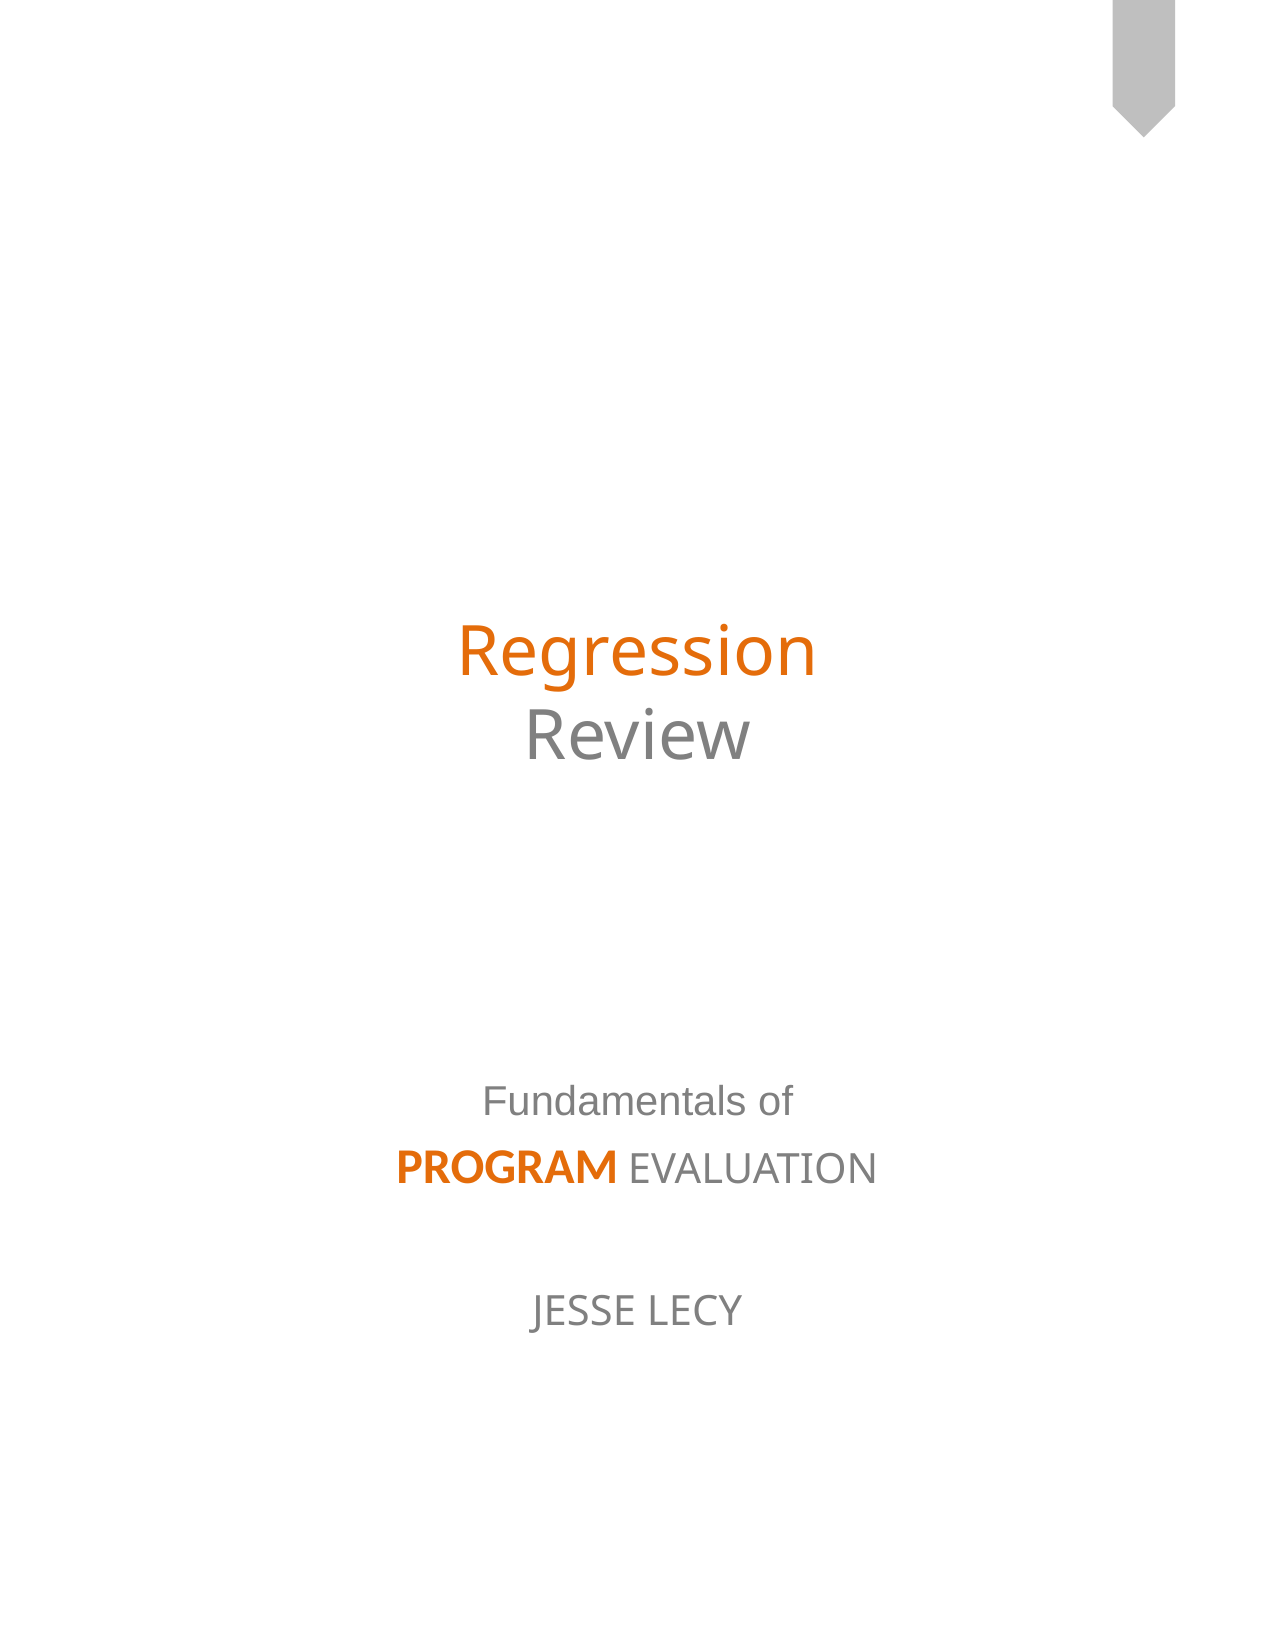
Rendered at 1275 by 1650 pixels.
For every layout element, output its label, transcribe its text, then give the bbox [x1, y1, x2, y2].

title Regression Review [95, 512, 1180, 867]
subtitle Fundamentals of PROGRAM EVALUATION JESSE LECY [191, 1065, 1084, 1488]
